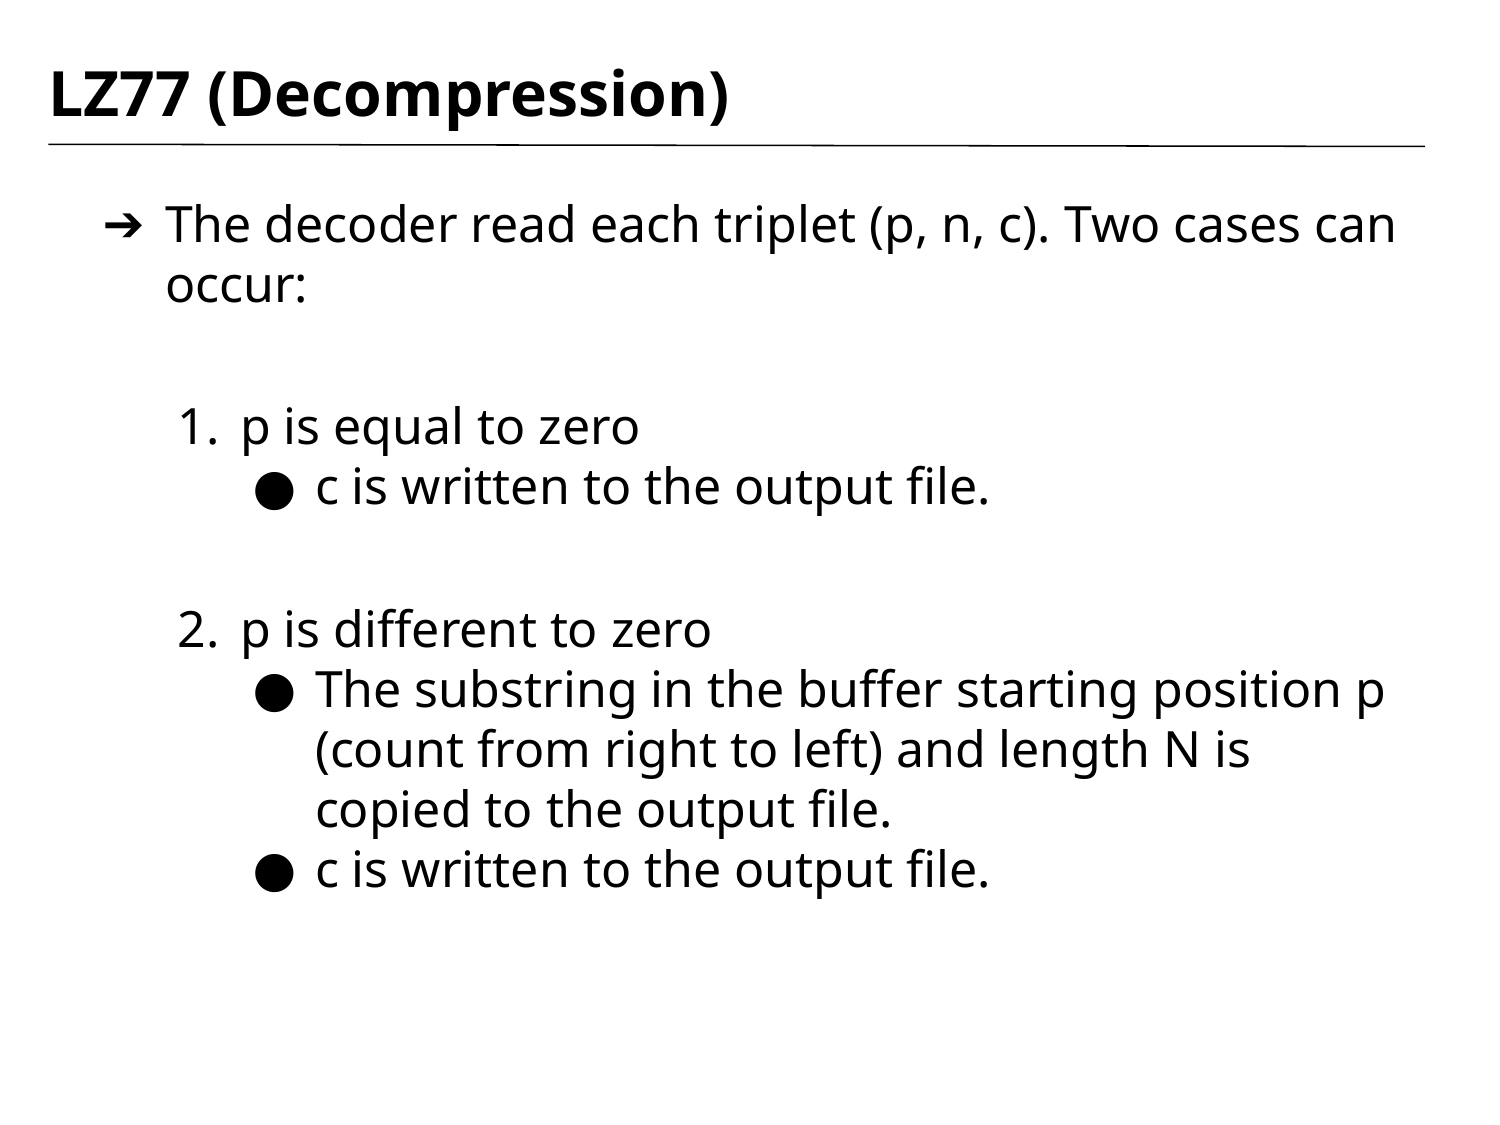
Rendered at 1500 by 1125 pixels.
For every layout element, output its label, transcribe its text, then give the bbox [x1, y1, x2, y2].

title LZ77 (Decompression) [33, 32, 1384, 145]
list The decoder read each triplet (p, n, c). Two cases can occur: p is equal to zero c is written to the output file. p is different to zero The substring in the buffer starting position p (count from right to left) and length N is copied to the output file. c is written to the output file. [75, 177, 1425, 883]
